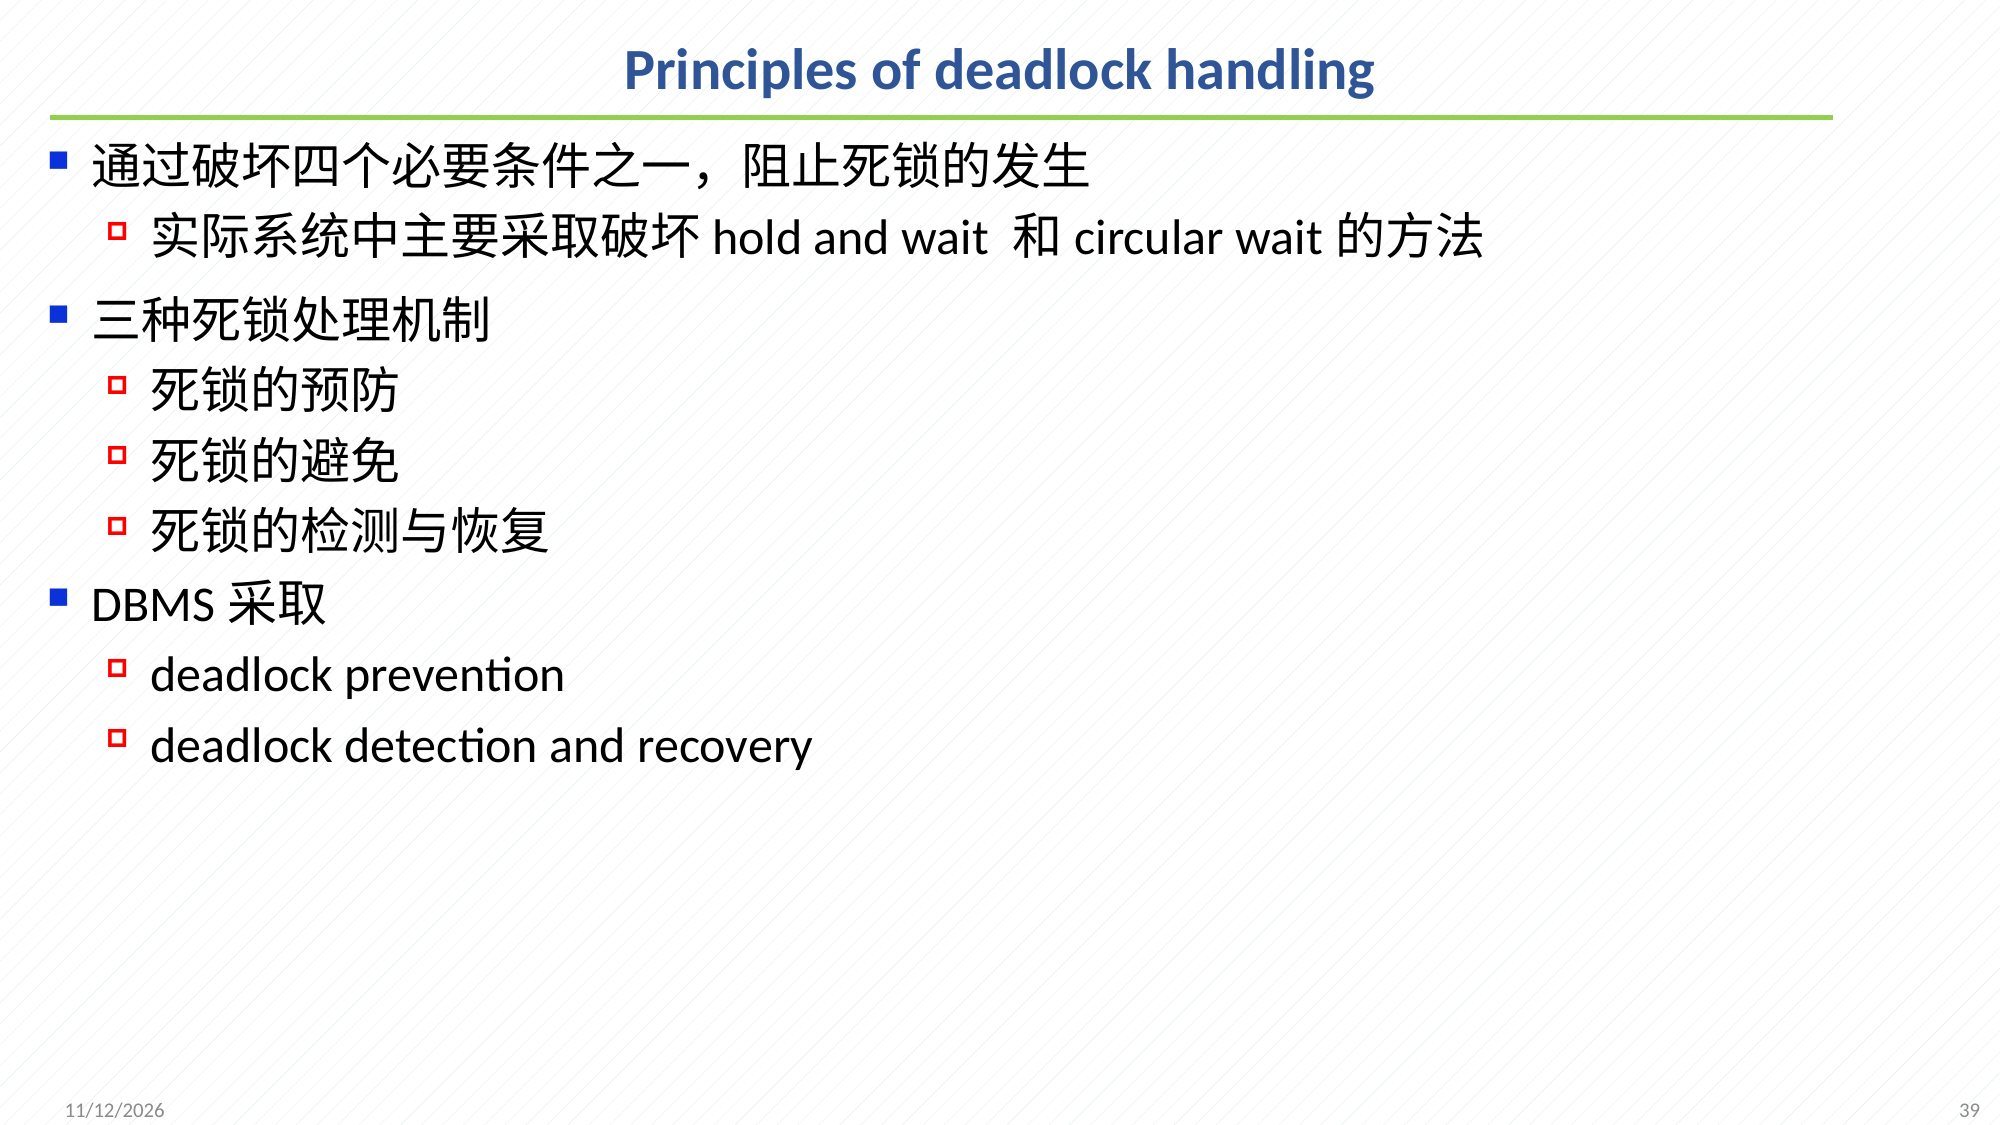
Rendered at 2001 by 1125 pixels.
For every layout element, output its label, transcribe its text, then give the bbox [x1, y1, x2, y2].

slide_number 39 [1545, 1079, 1996, 1125]
title Principles of deadlock handling [50, 13, 1949, 126]
list 通过破坏四个必要条件之一，阻止死锁的发生 实际系统中主要采取破坏hold and wait 和circular wait的方法 三种死锁处理机制 死锁的预防 死锁的避免 死锁的检测与恢复 DBMS采取 deadlock prevention deadlock detection and recovery [32, 126, 1974, 1081]
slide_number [49, 1079, 500, 1125]
